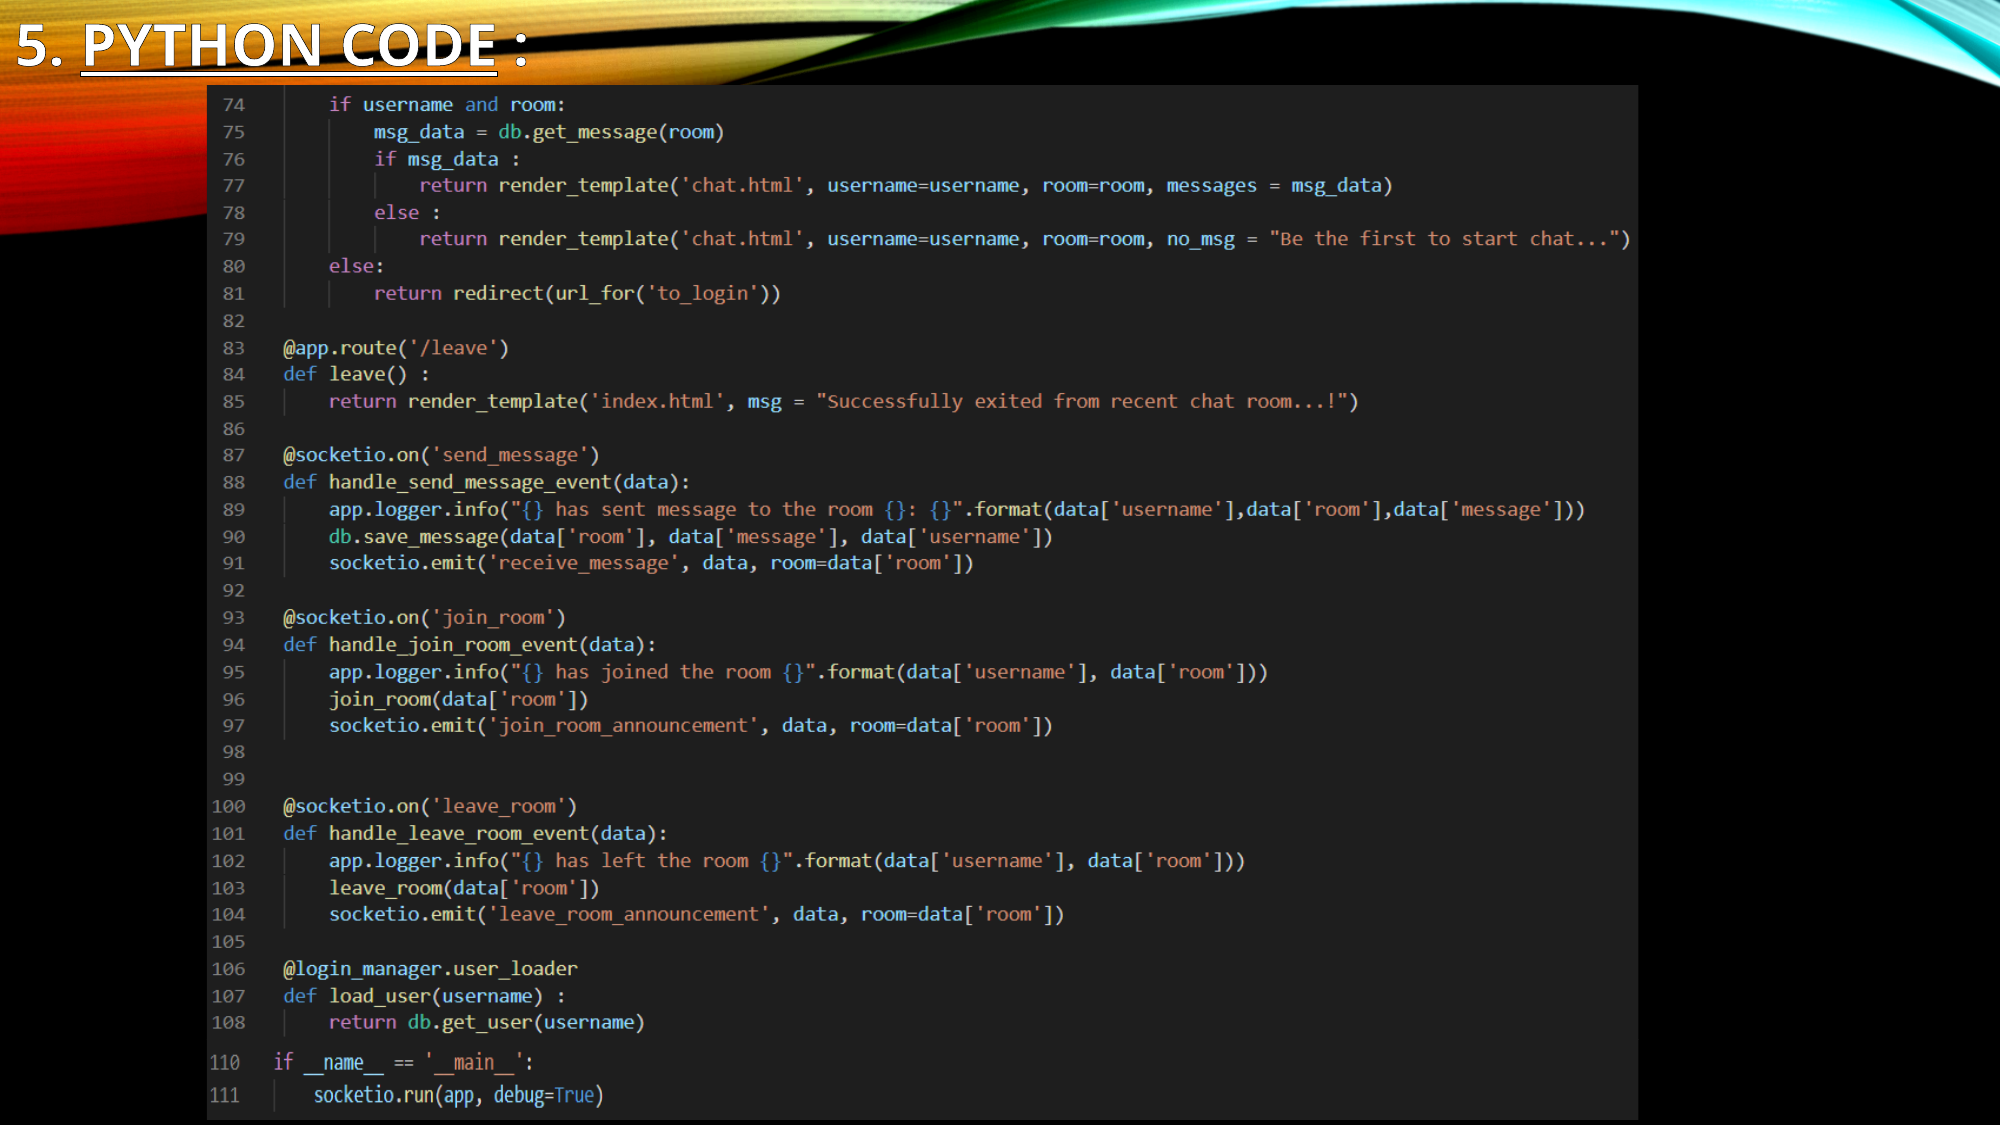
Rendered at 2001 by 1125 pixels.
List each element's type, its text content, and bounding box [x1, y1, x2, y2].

picture [0, 0, 2000, 1120]
text_box 5. PYTHON CODE : [0, 0, 682, 85]
